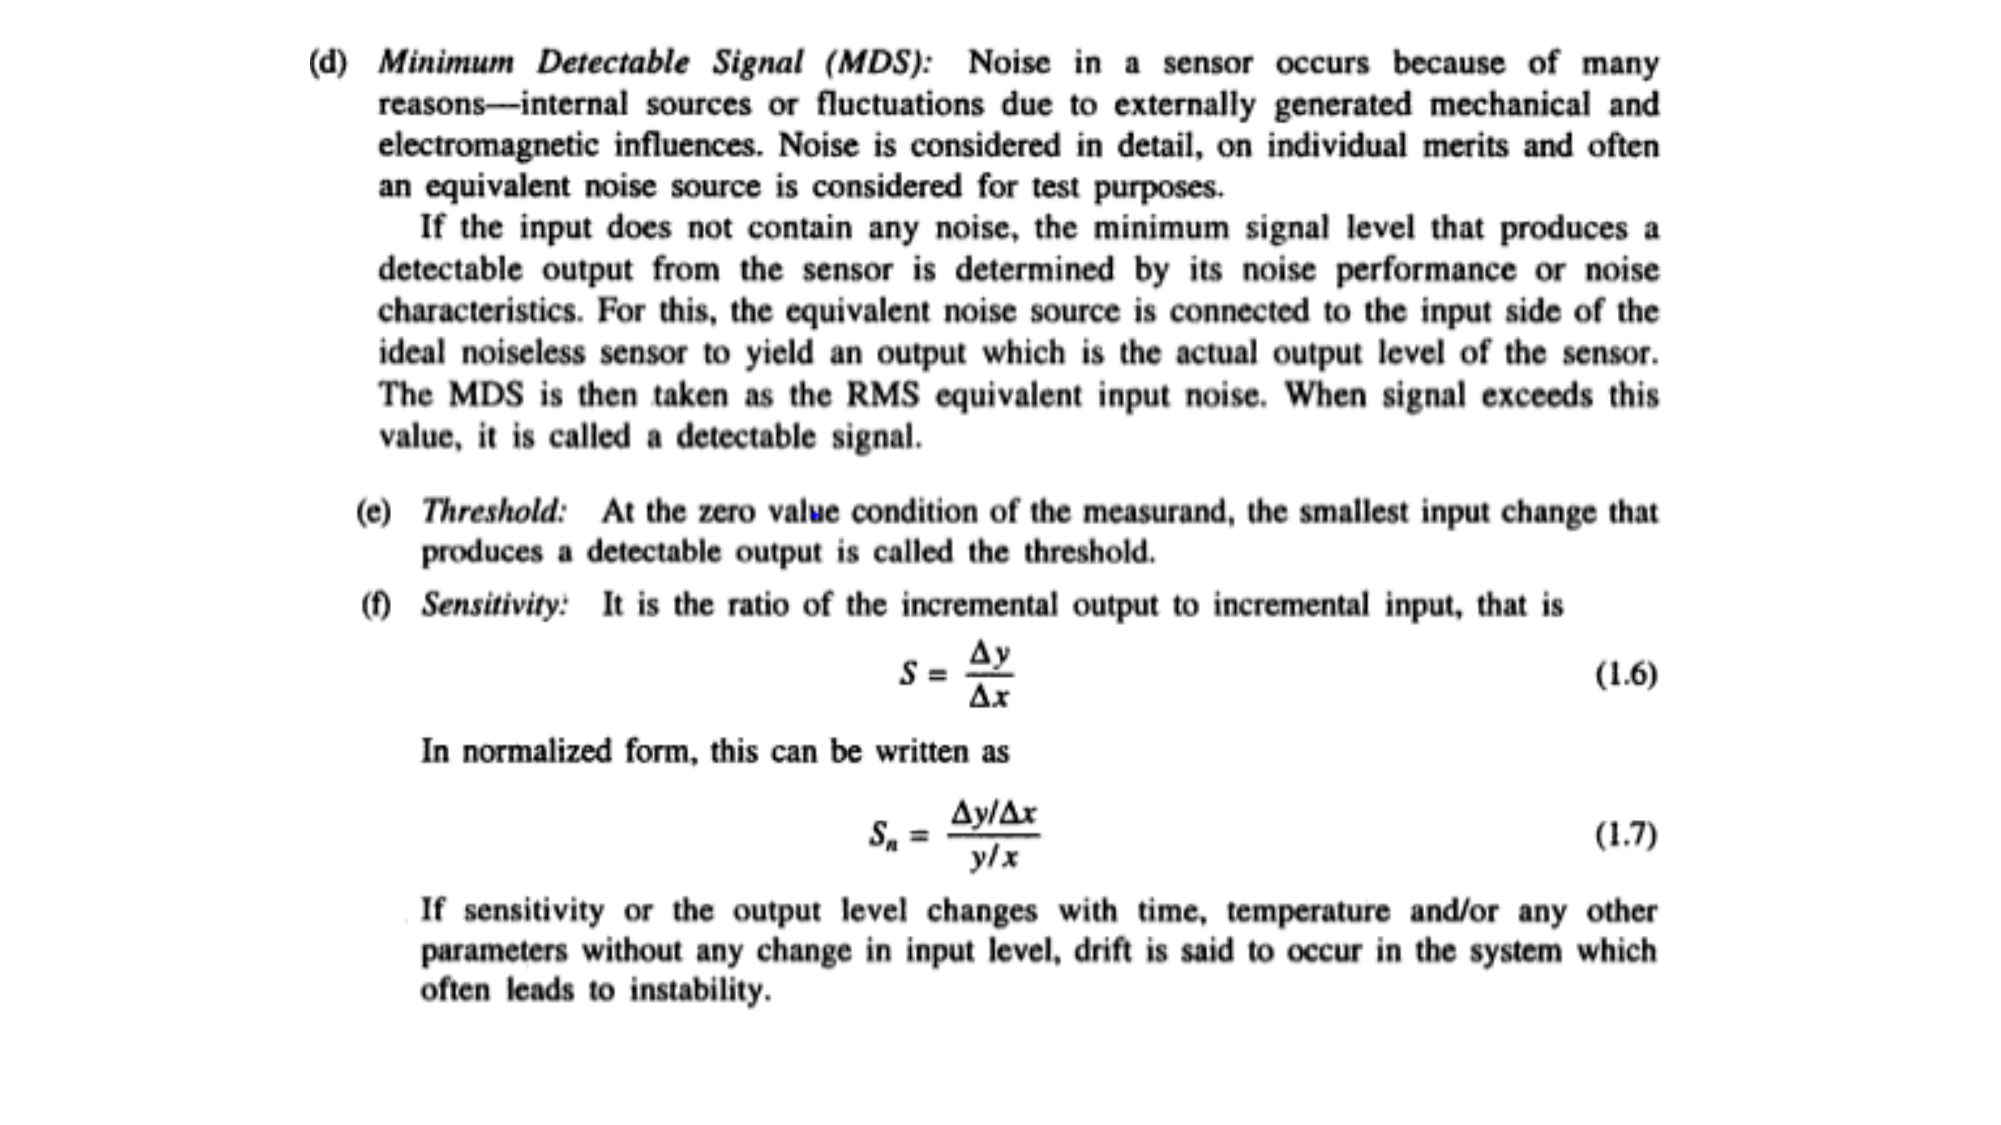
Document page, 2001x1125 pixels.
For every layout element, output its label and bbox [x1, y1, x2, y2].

picture [328, 494, 1691, 1018]
picture [310, 32, 1690, 468]
